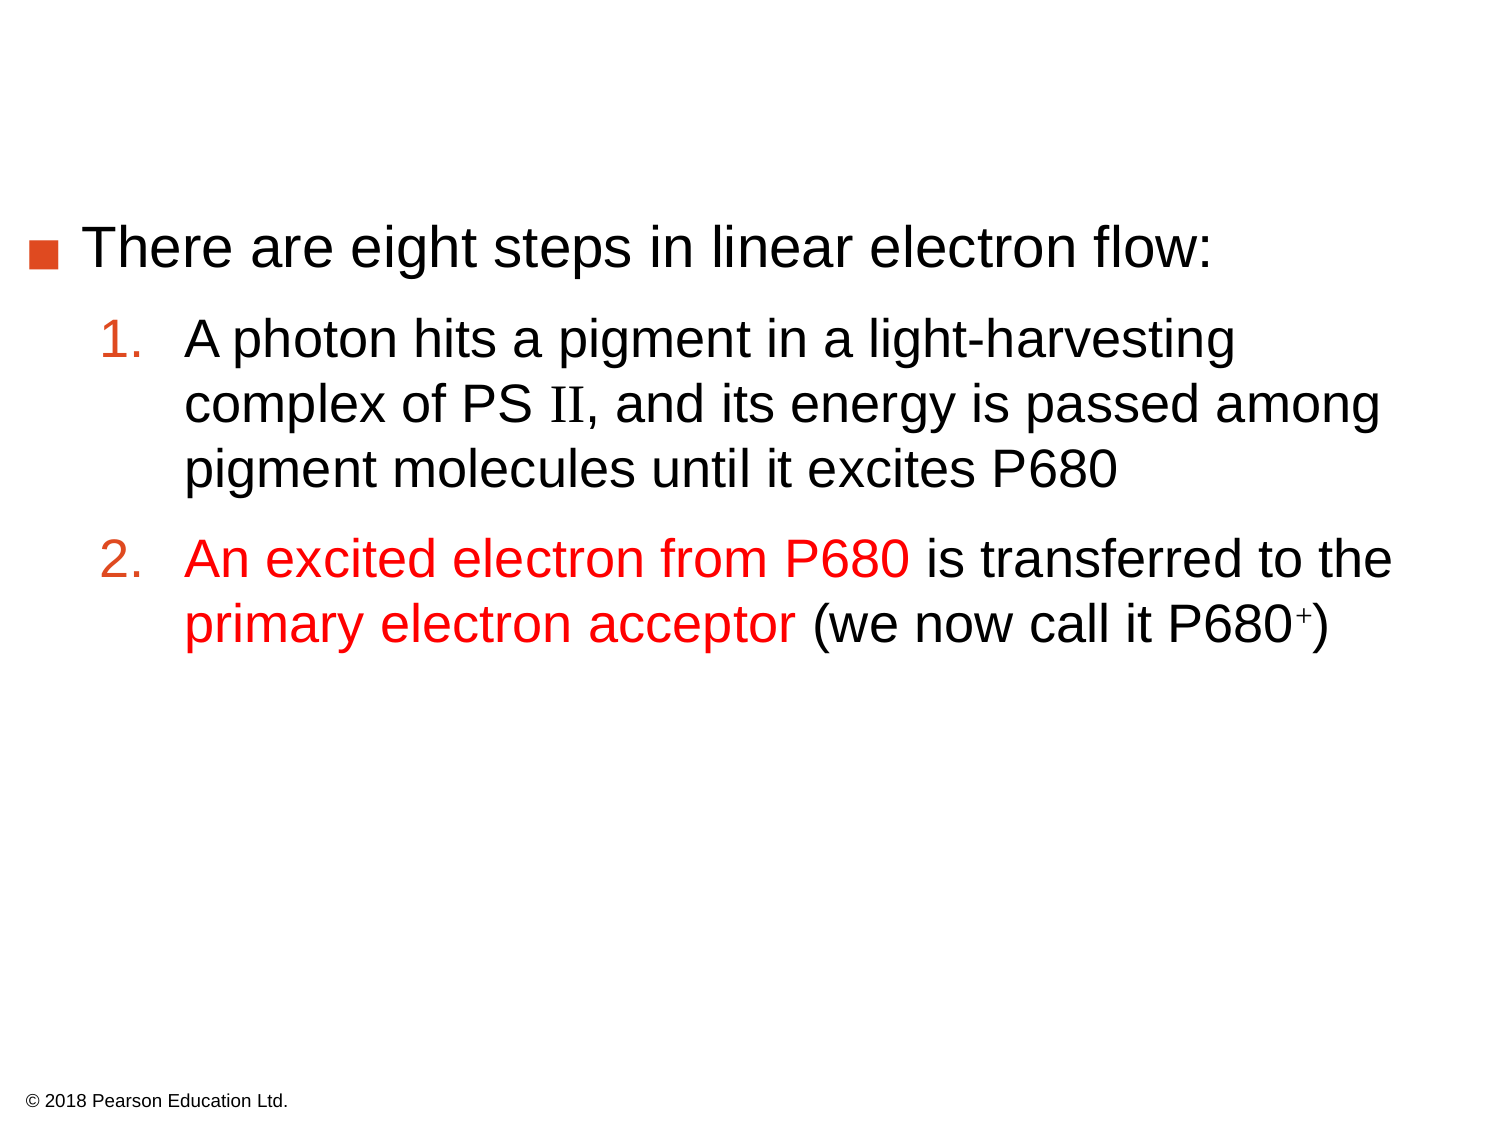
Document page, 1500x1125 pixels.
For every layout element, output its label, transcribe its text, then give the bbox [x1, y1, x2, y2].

list There are eight steps in linear electron flow: A photon hits a pigment in a light-harvesting complex of PS II, and its energy is passed among pigment molecules until it excites P680 An excited electron from P680 is transferred to the primary electron acceptor (we now call it P680+) [24, 208, 1475, 1065]
footer © 2018 Pearson Education Ltd. [10, 1080, 518, 1119]
